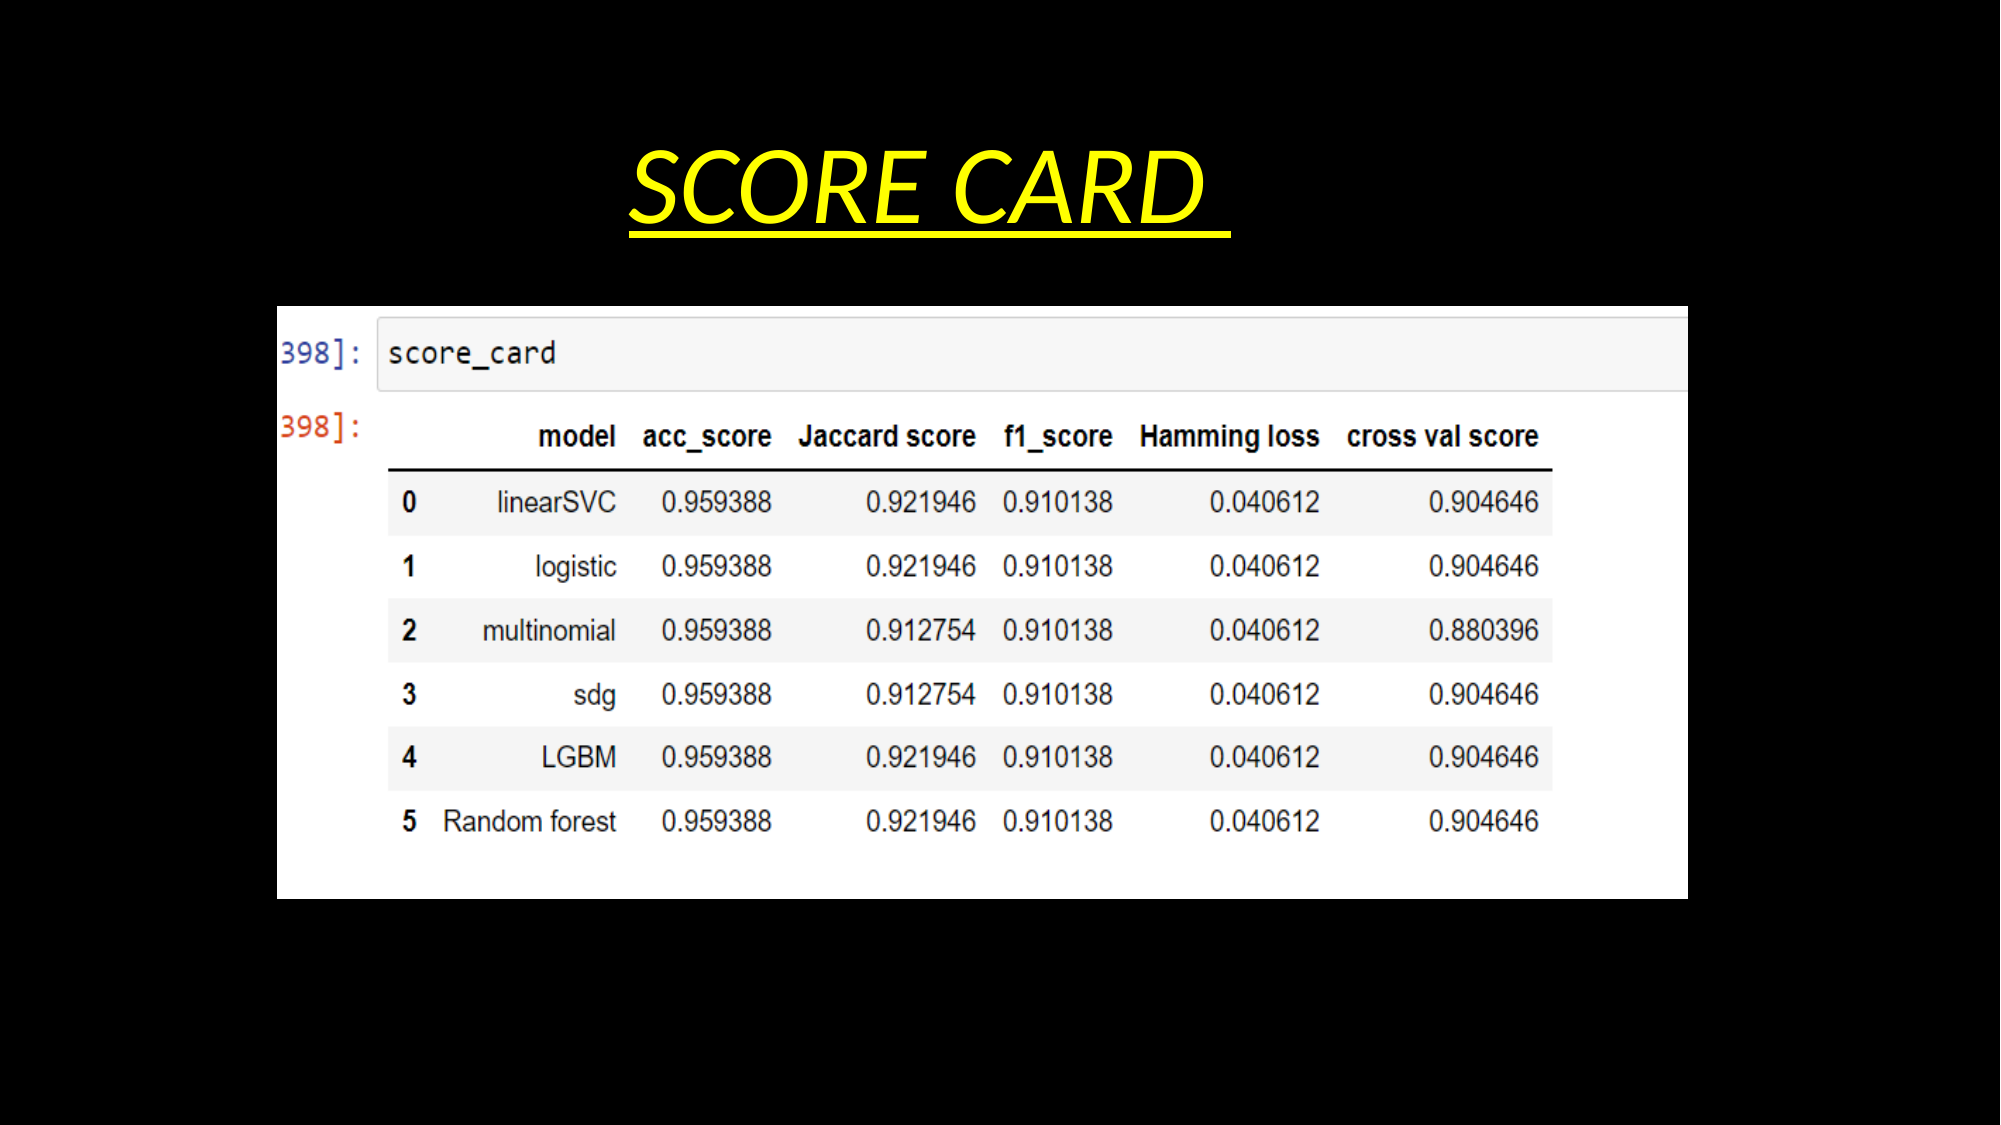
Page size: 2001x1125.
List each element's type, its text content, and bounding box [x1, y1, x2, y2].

text_box SCORE CARD [613, 104, 1281, 254]
picture [277, 306, 1688, 899]
